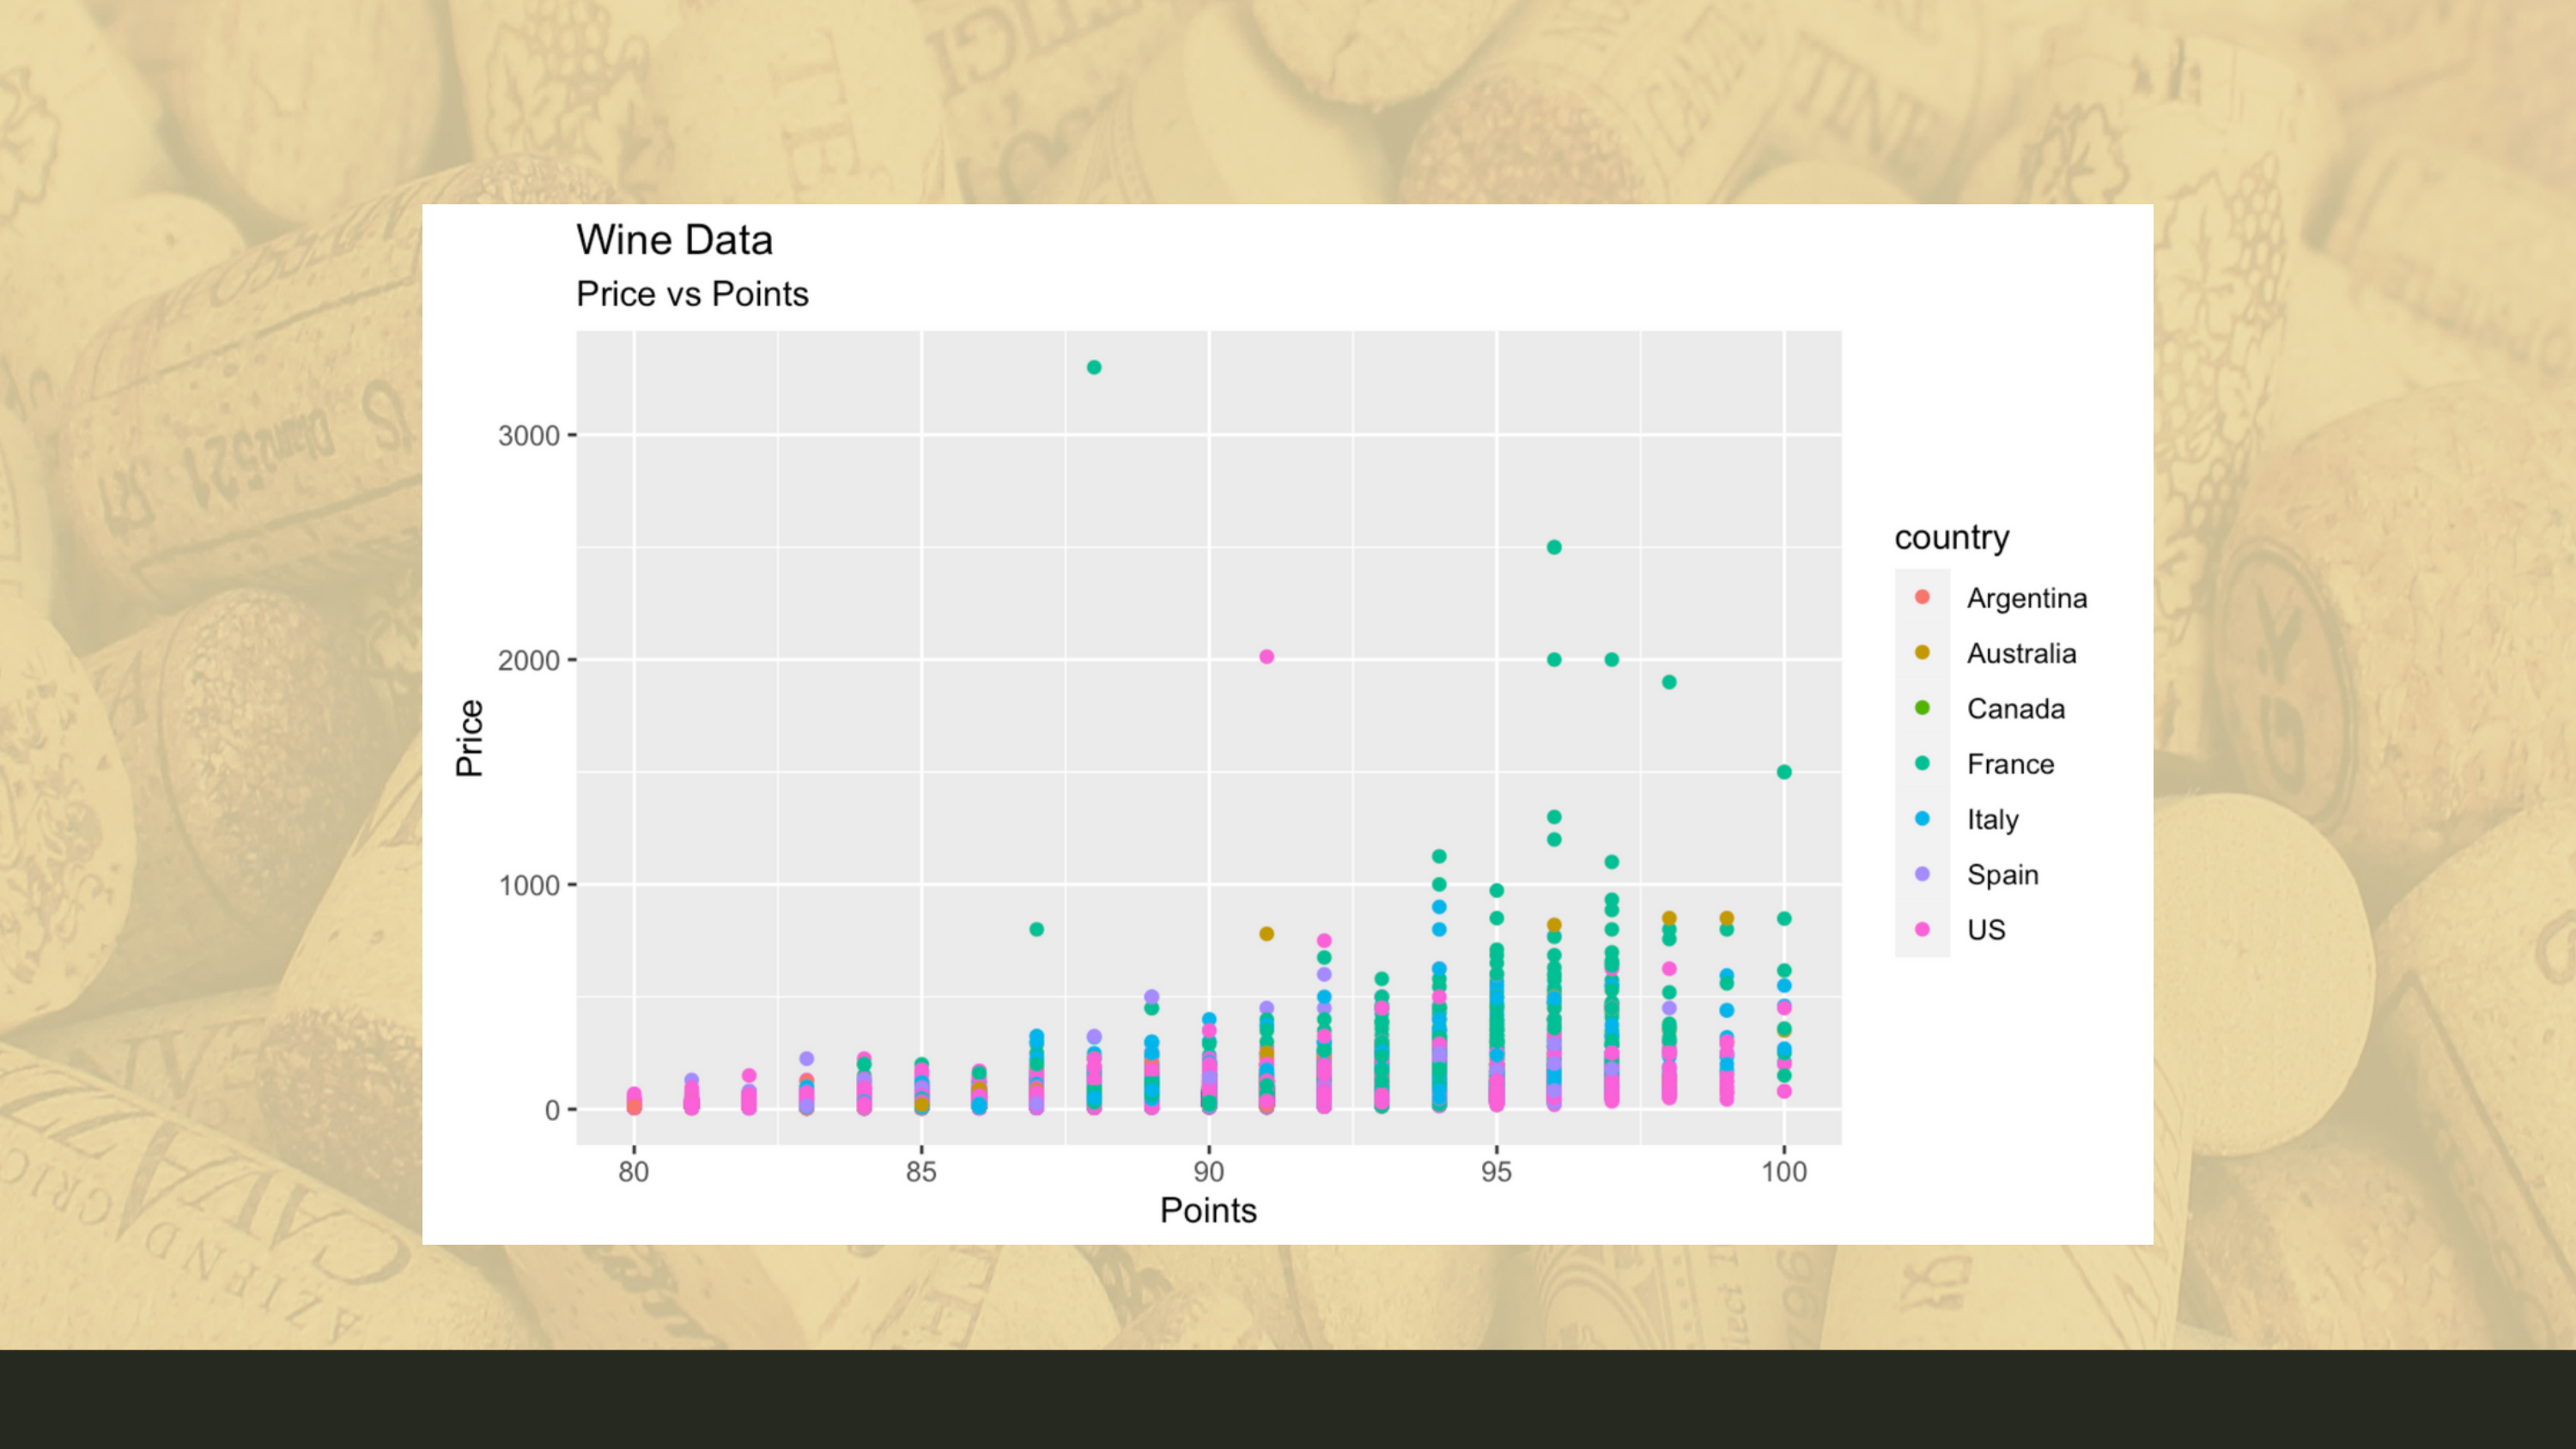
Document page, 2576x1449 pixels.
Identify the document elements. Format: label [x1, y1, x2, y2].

text_box [0, 1349, 2576, 1449]
picture [0, 0, 2576, 1349]
